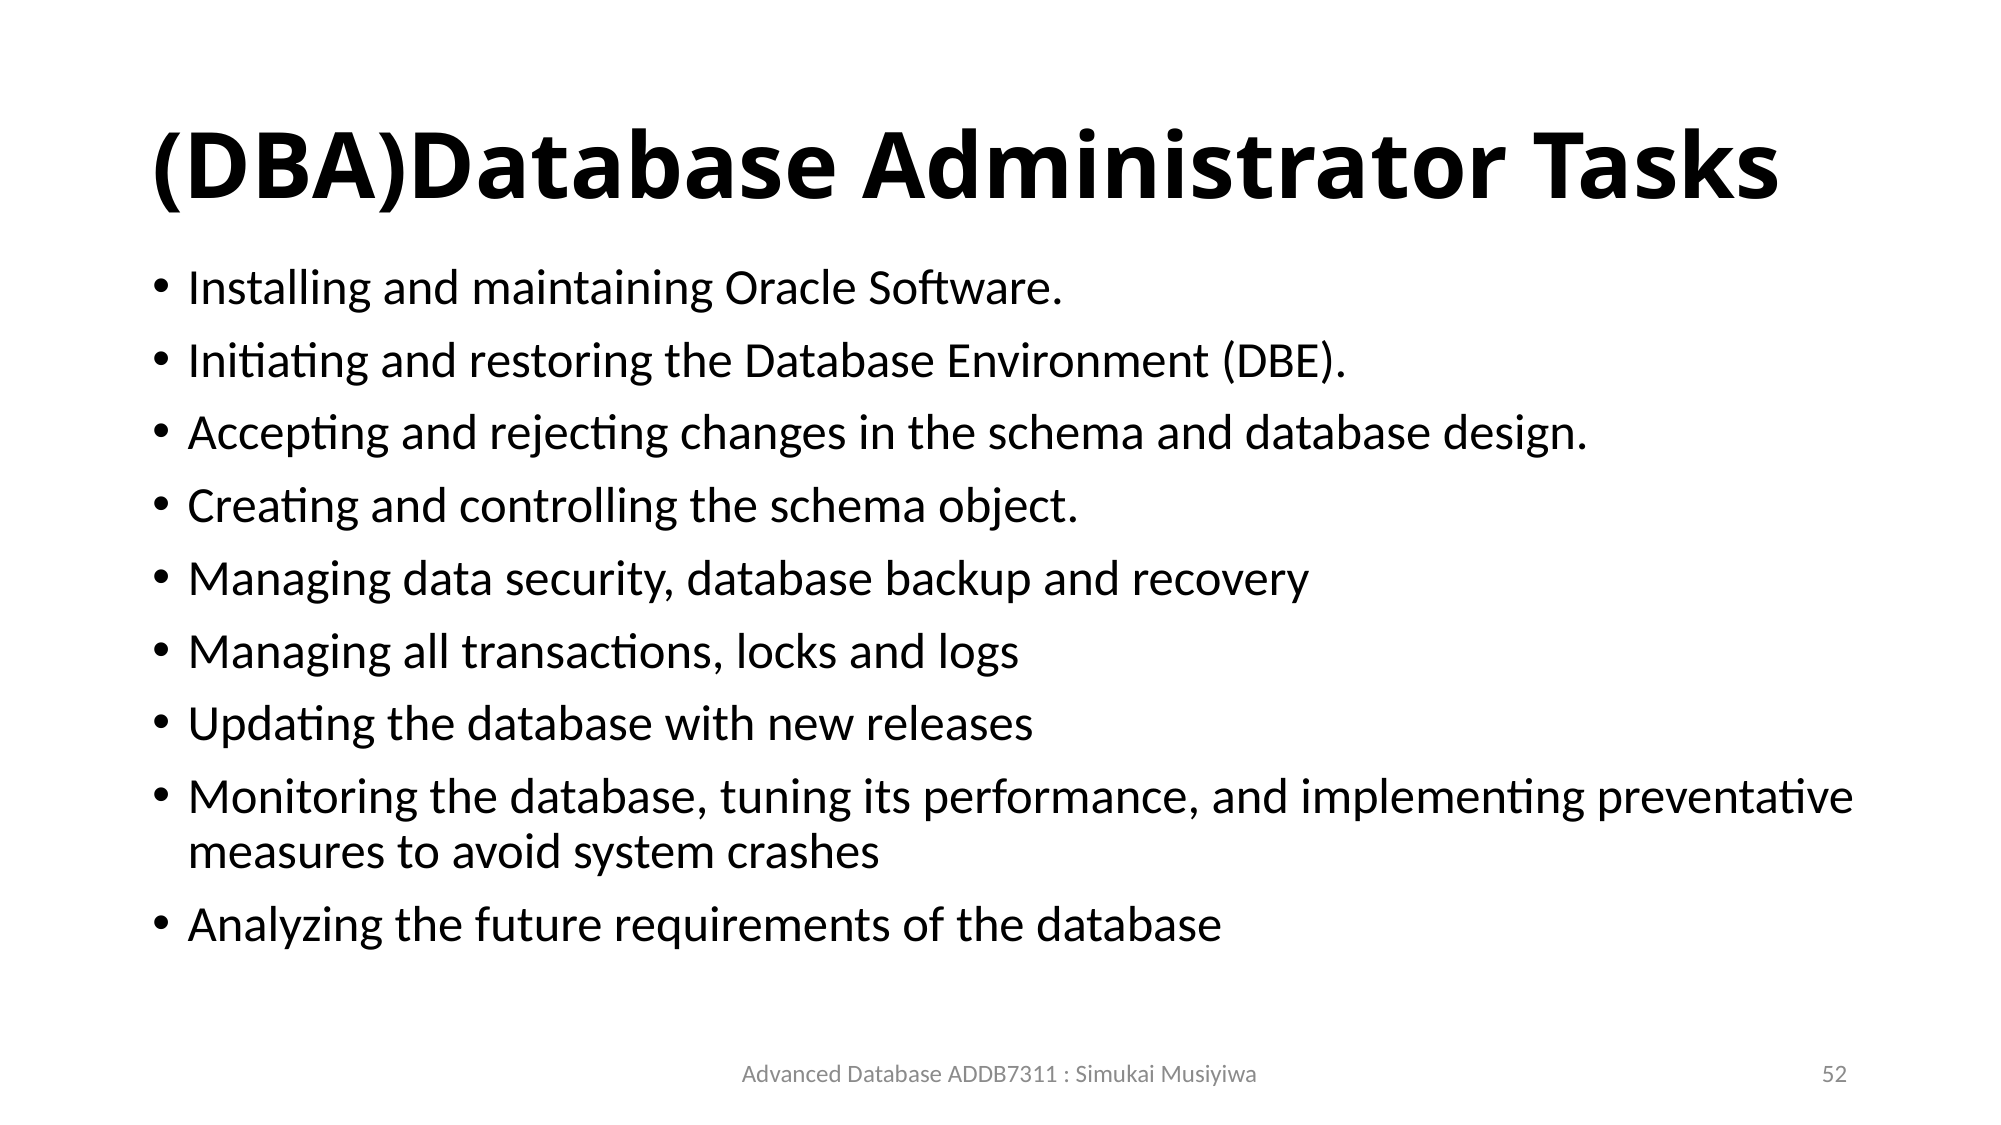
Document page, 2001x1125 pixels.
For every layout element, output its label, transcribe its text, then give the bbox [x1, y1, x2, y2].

title (DBA)Database Administrator Tasks [137, 59, 1863, 253]
footer Advanced Database ADDB7311 : Simukai Musiyiwa [662, 1042, 1338, 1103]
slide_number 52 [1412, 1042, 1863, 1103]
list Installing and maintaining Oracle Software. Initiating and restoring the Database Environment (DBE). Accepting and rejecting changes in the schema and database design. Creating and controlling the schema object. Managing data security, database backup and recovery Managing all transactions, locks and logs Updating the database with new releases Monitoring the database, tuning its performance, and implementing preventative measures to avoid system crashes Analyzing the future requirements of the database [137, 253, 1965, 967]
